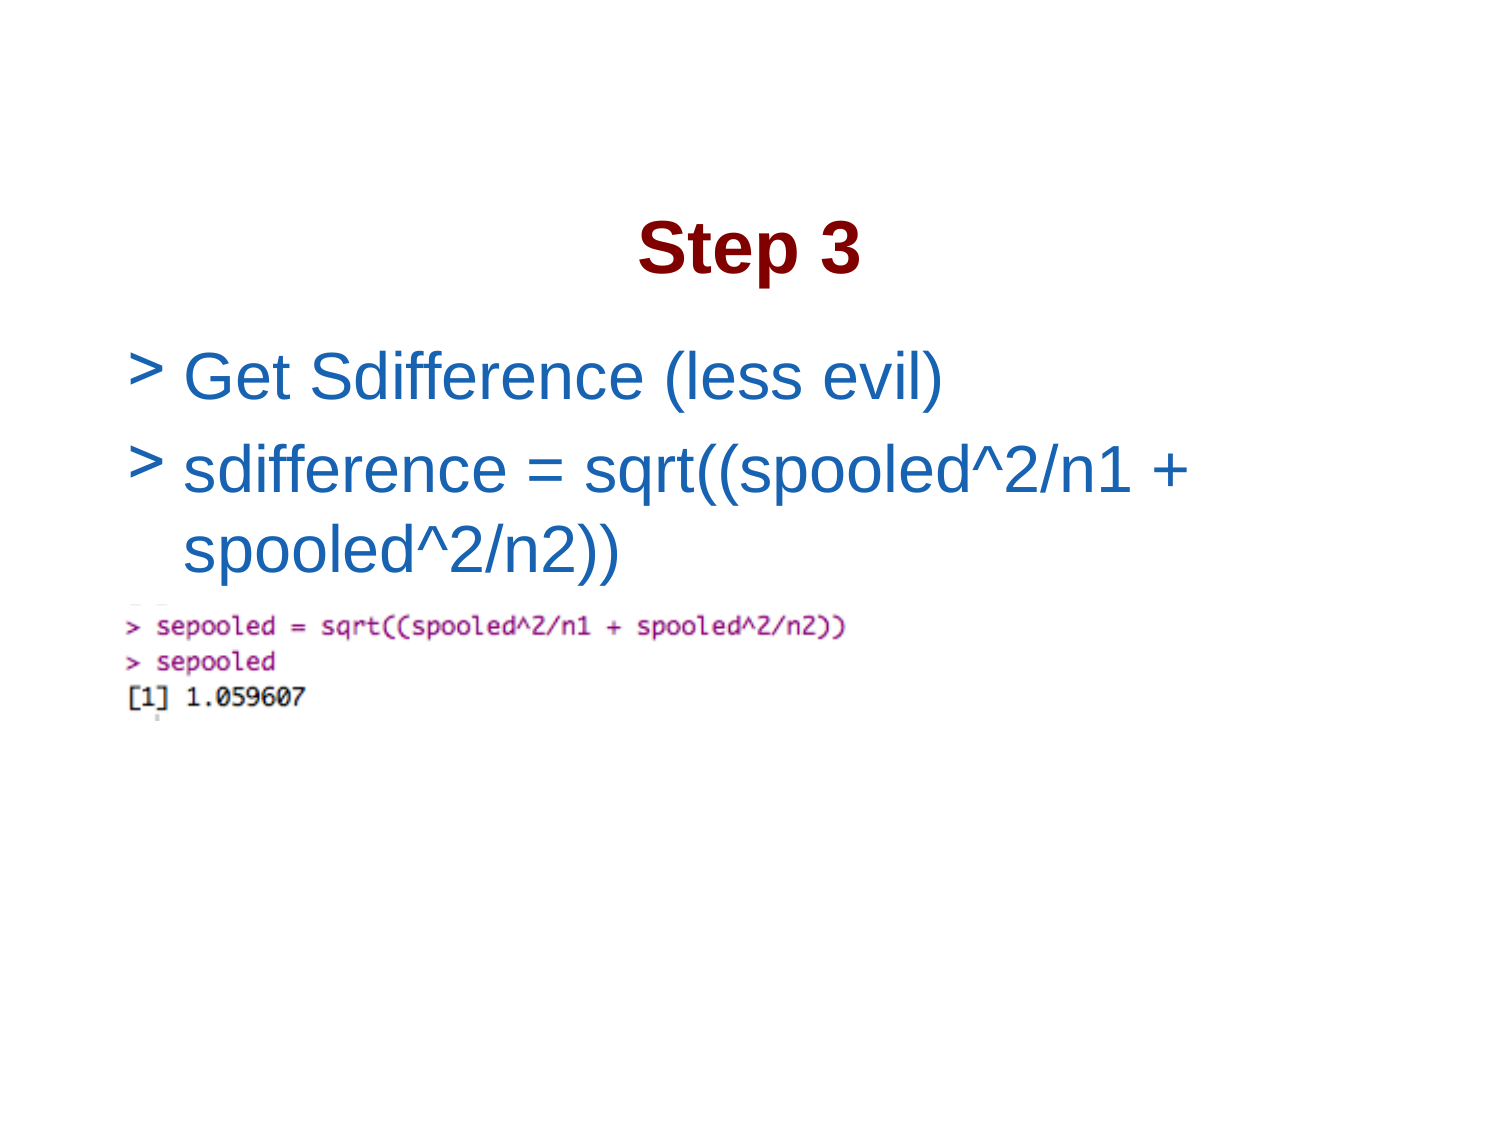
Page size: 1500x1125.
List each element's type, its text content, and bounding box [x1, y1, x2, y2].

picture [114, 603, 876, 722]
title Step 3 [112, 199, 1388, 288]
list Get Sdifference (less evil) sdifference = sqrt((spooled^2/n1 + spooled^2/n2)) [112, 324, 1388, 1001]
